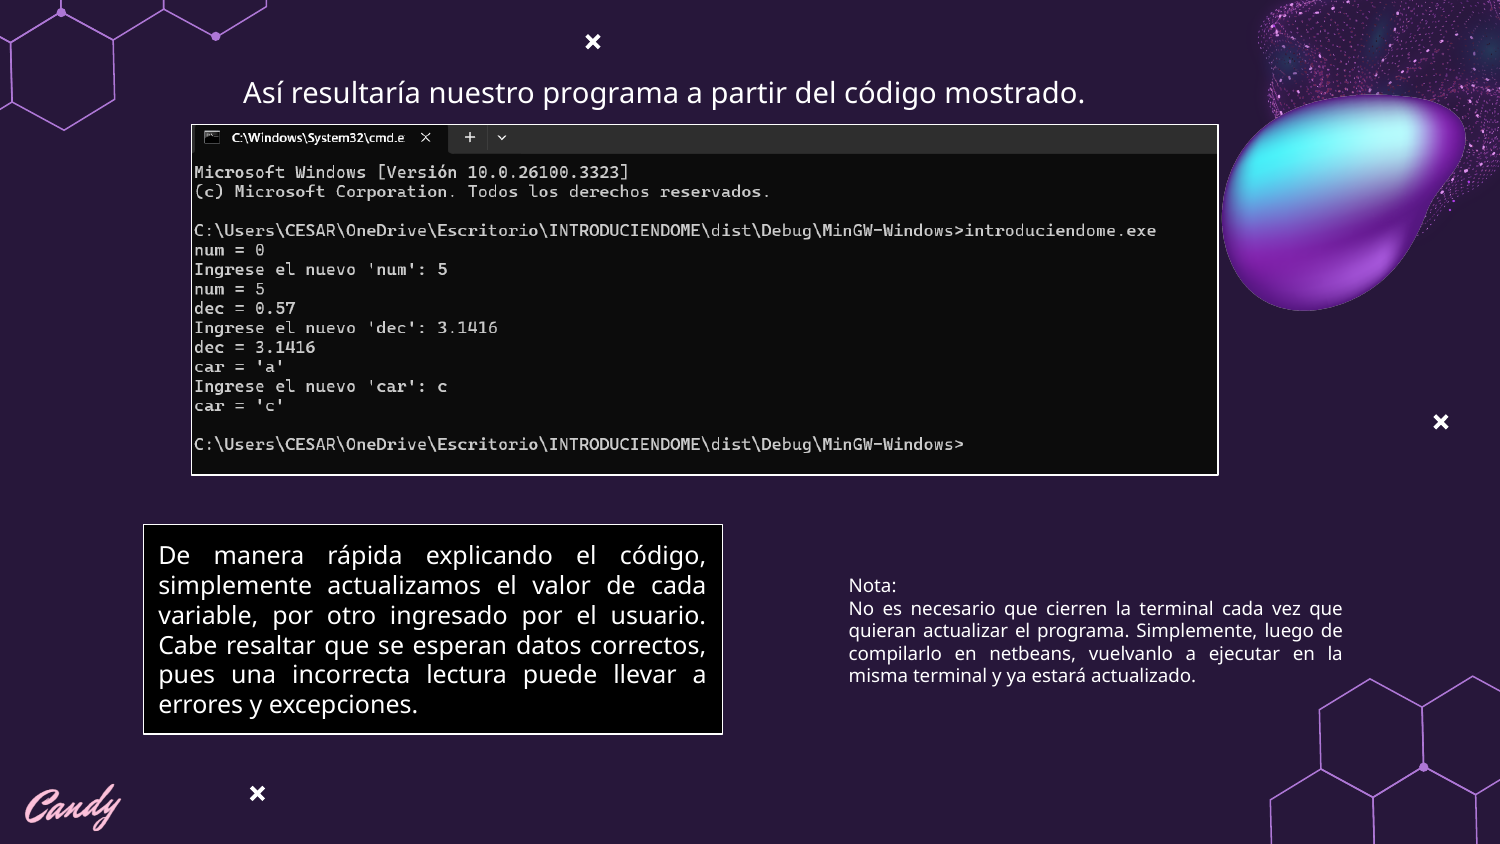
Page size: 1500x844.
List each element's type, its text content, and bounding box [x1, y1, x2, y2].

text_box De manera rápida explicando el código, simplemente actualizamos el valor de cada variable, por otro ingresado por el usuario. Cabe resaltar que se esperan datos correctos, pues una incorrecta lectura puede llevar a errores y excepciones. [143, 524, 723, 734]
picture [13, 773, 129, 843]
text_box Nota: No es necesario que cierren la terminal cada vez que quieran actualizar el programa. Simplemente, luego de compilarlo en netbeans, vuelvanlo a ejecutar en la misma terminal y ya estará actualizado. [833, 569, 1358, 692]
picture [191, 125, 1218, 475]
text_box Así resultaría nuestro programa a partir del código mostrado. [228, 59, 1231, 125]
picture [1218, 0, 1500, 317]
